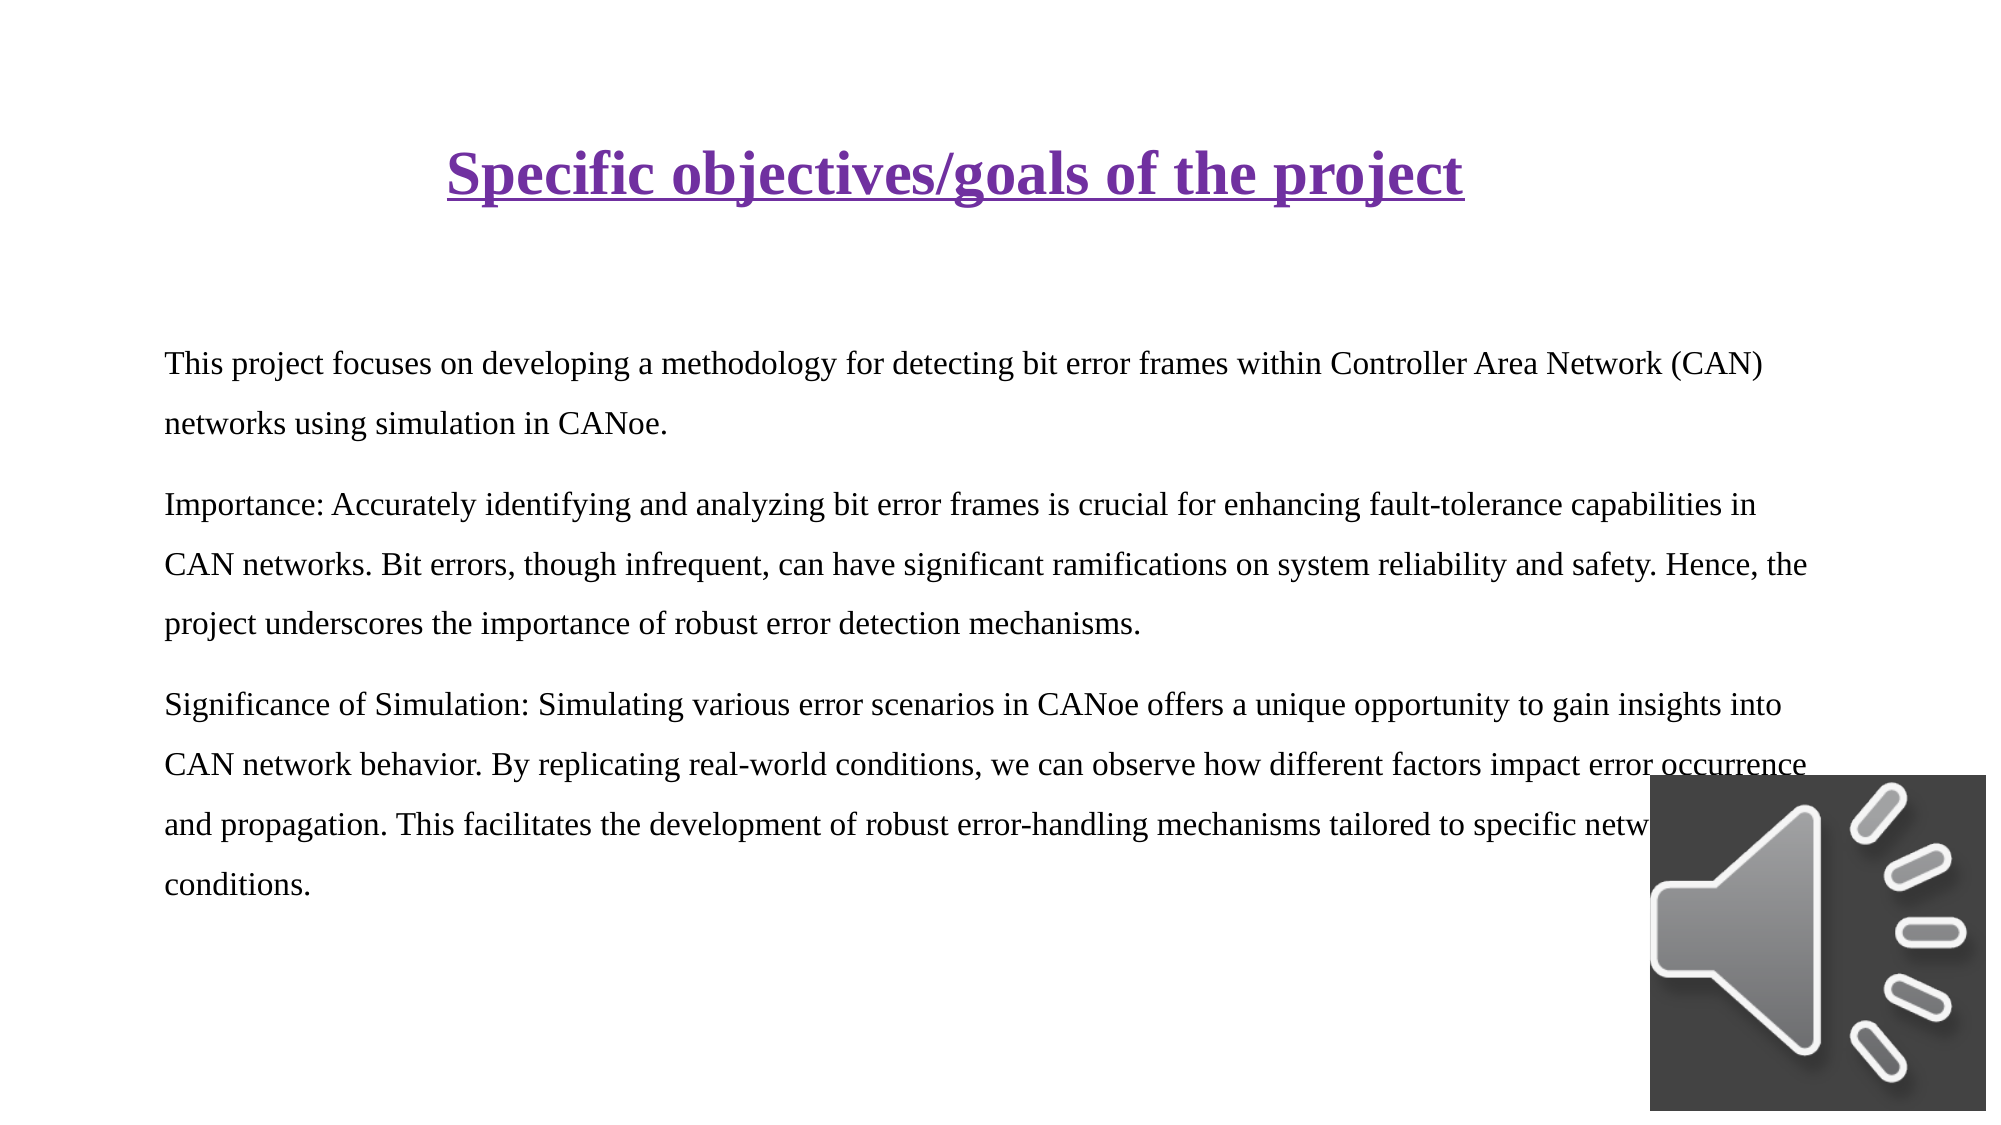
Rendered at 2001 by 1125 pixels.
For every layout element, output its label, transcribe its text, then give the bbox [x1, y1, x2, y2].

title Specific objectives/goals of the project [130, 63, 1782, 277]
list This project focuses on developing a methodology for detecting bit error frames within Controller Area Network (CAN) networks using simulation in CANoe. Importance: Accurately identifying and analyzing bit error frames is crucial for enhancing fault-tolerance capabilities in CAN networks. Bit errors, though infrequent, can have significant ramifications on system reliability and safety. Hence, the project underscores the importance of robust error detection mechanisms. Significance of Simulation: Simulating various error scenarios in CANoe offers a unique opportunity to gain insights into CAN network behavior. By replicating real-world conditions, we can observe how different factors impact error occurrence and propagation. This facilitates the development of robust error-handling mechanisms tailored to specific network conditions. [149, 328, 1853, 975]
picture [1648, 773, 1987, 1112]
